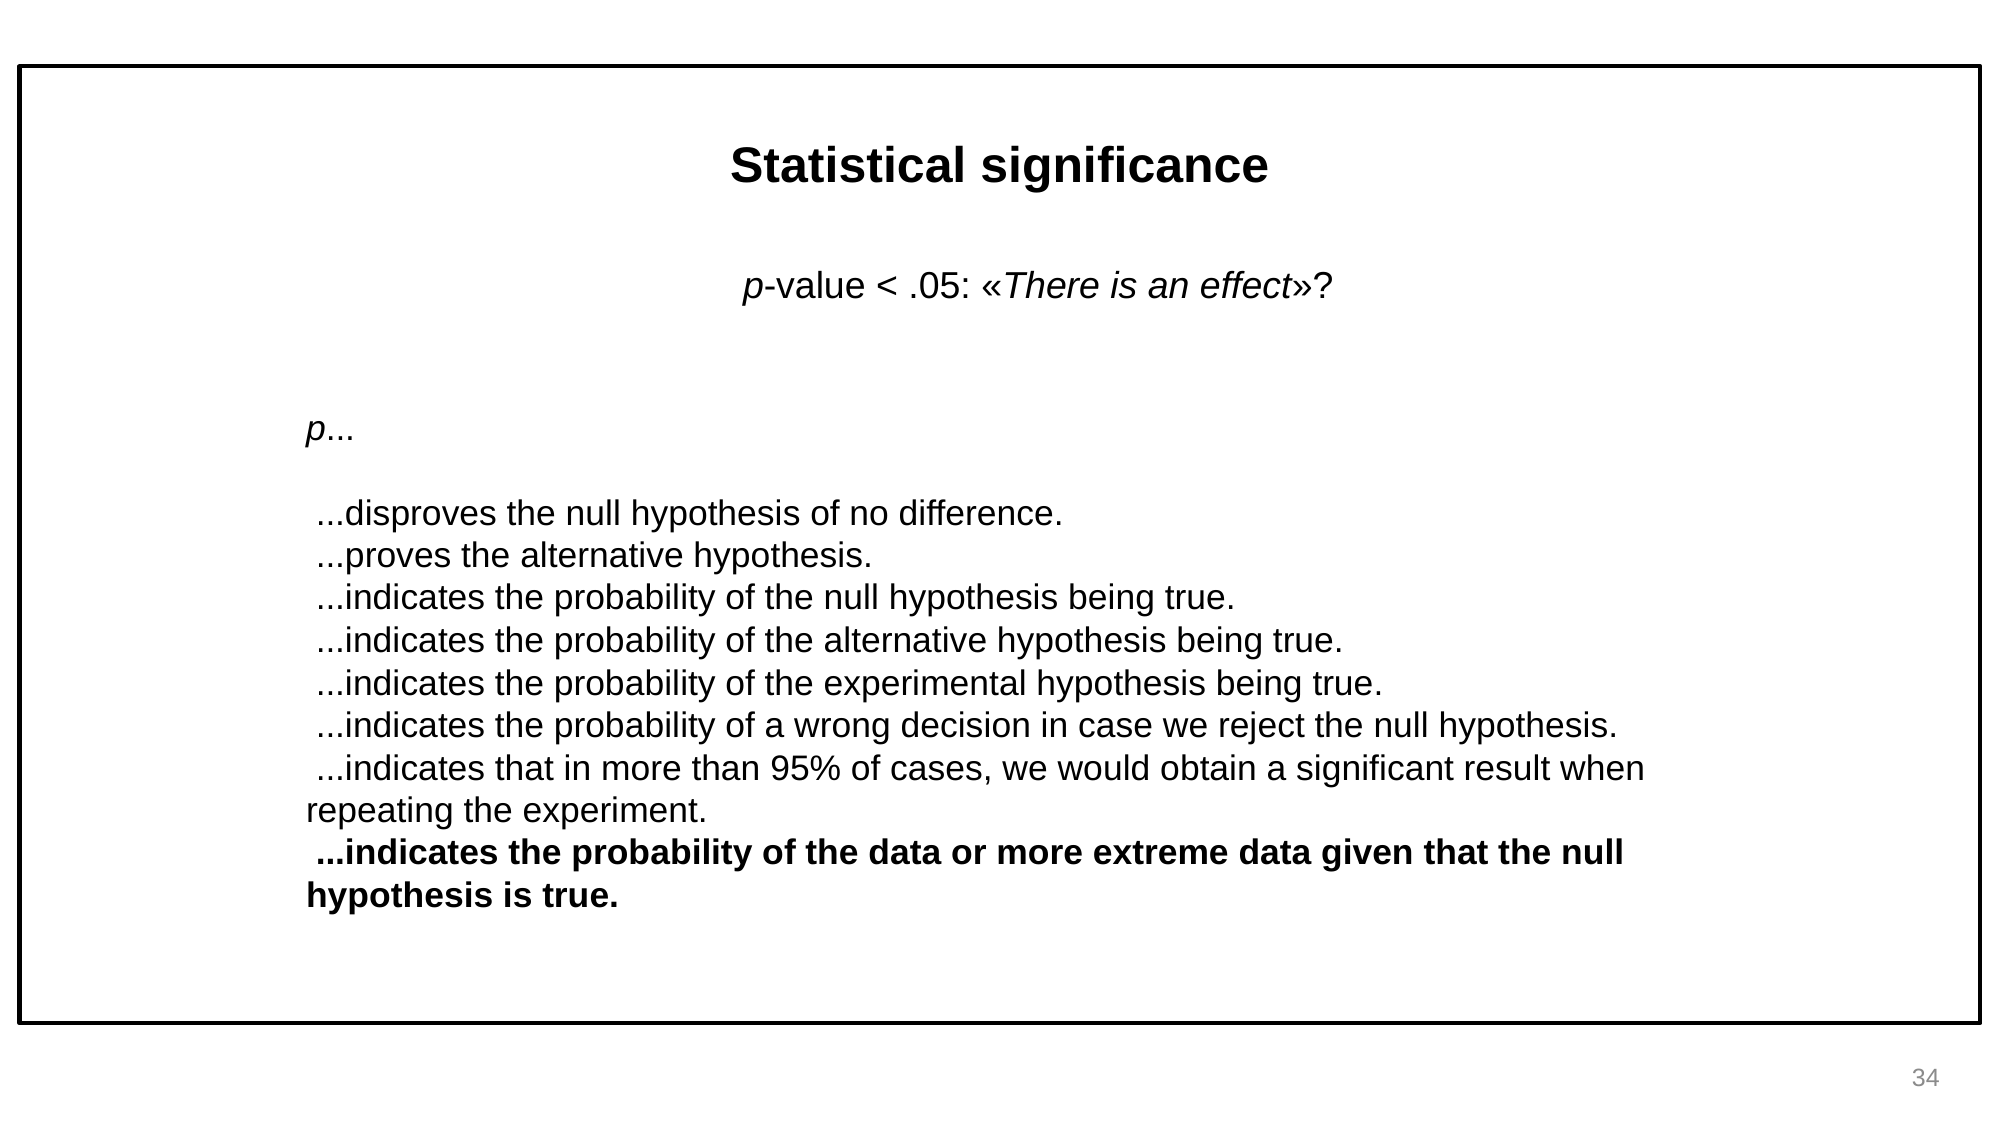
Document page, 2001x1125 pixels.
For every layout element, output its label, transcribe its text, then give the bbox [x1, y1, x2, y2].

slide_number 34 [1488, 1046, 1955, 1107]
text_box [17, 64, 1982, 1025]
